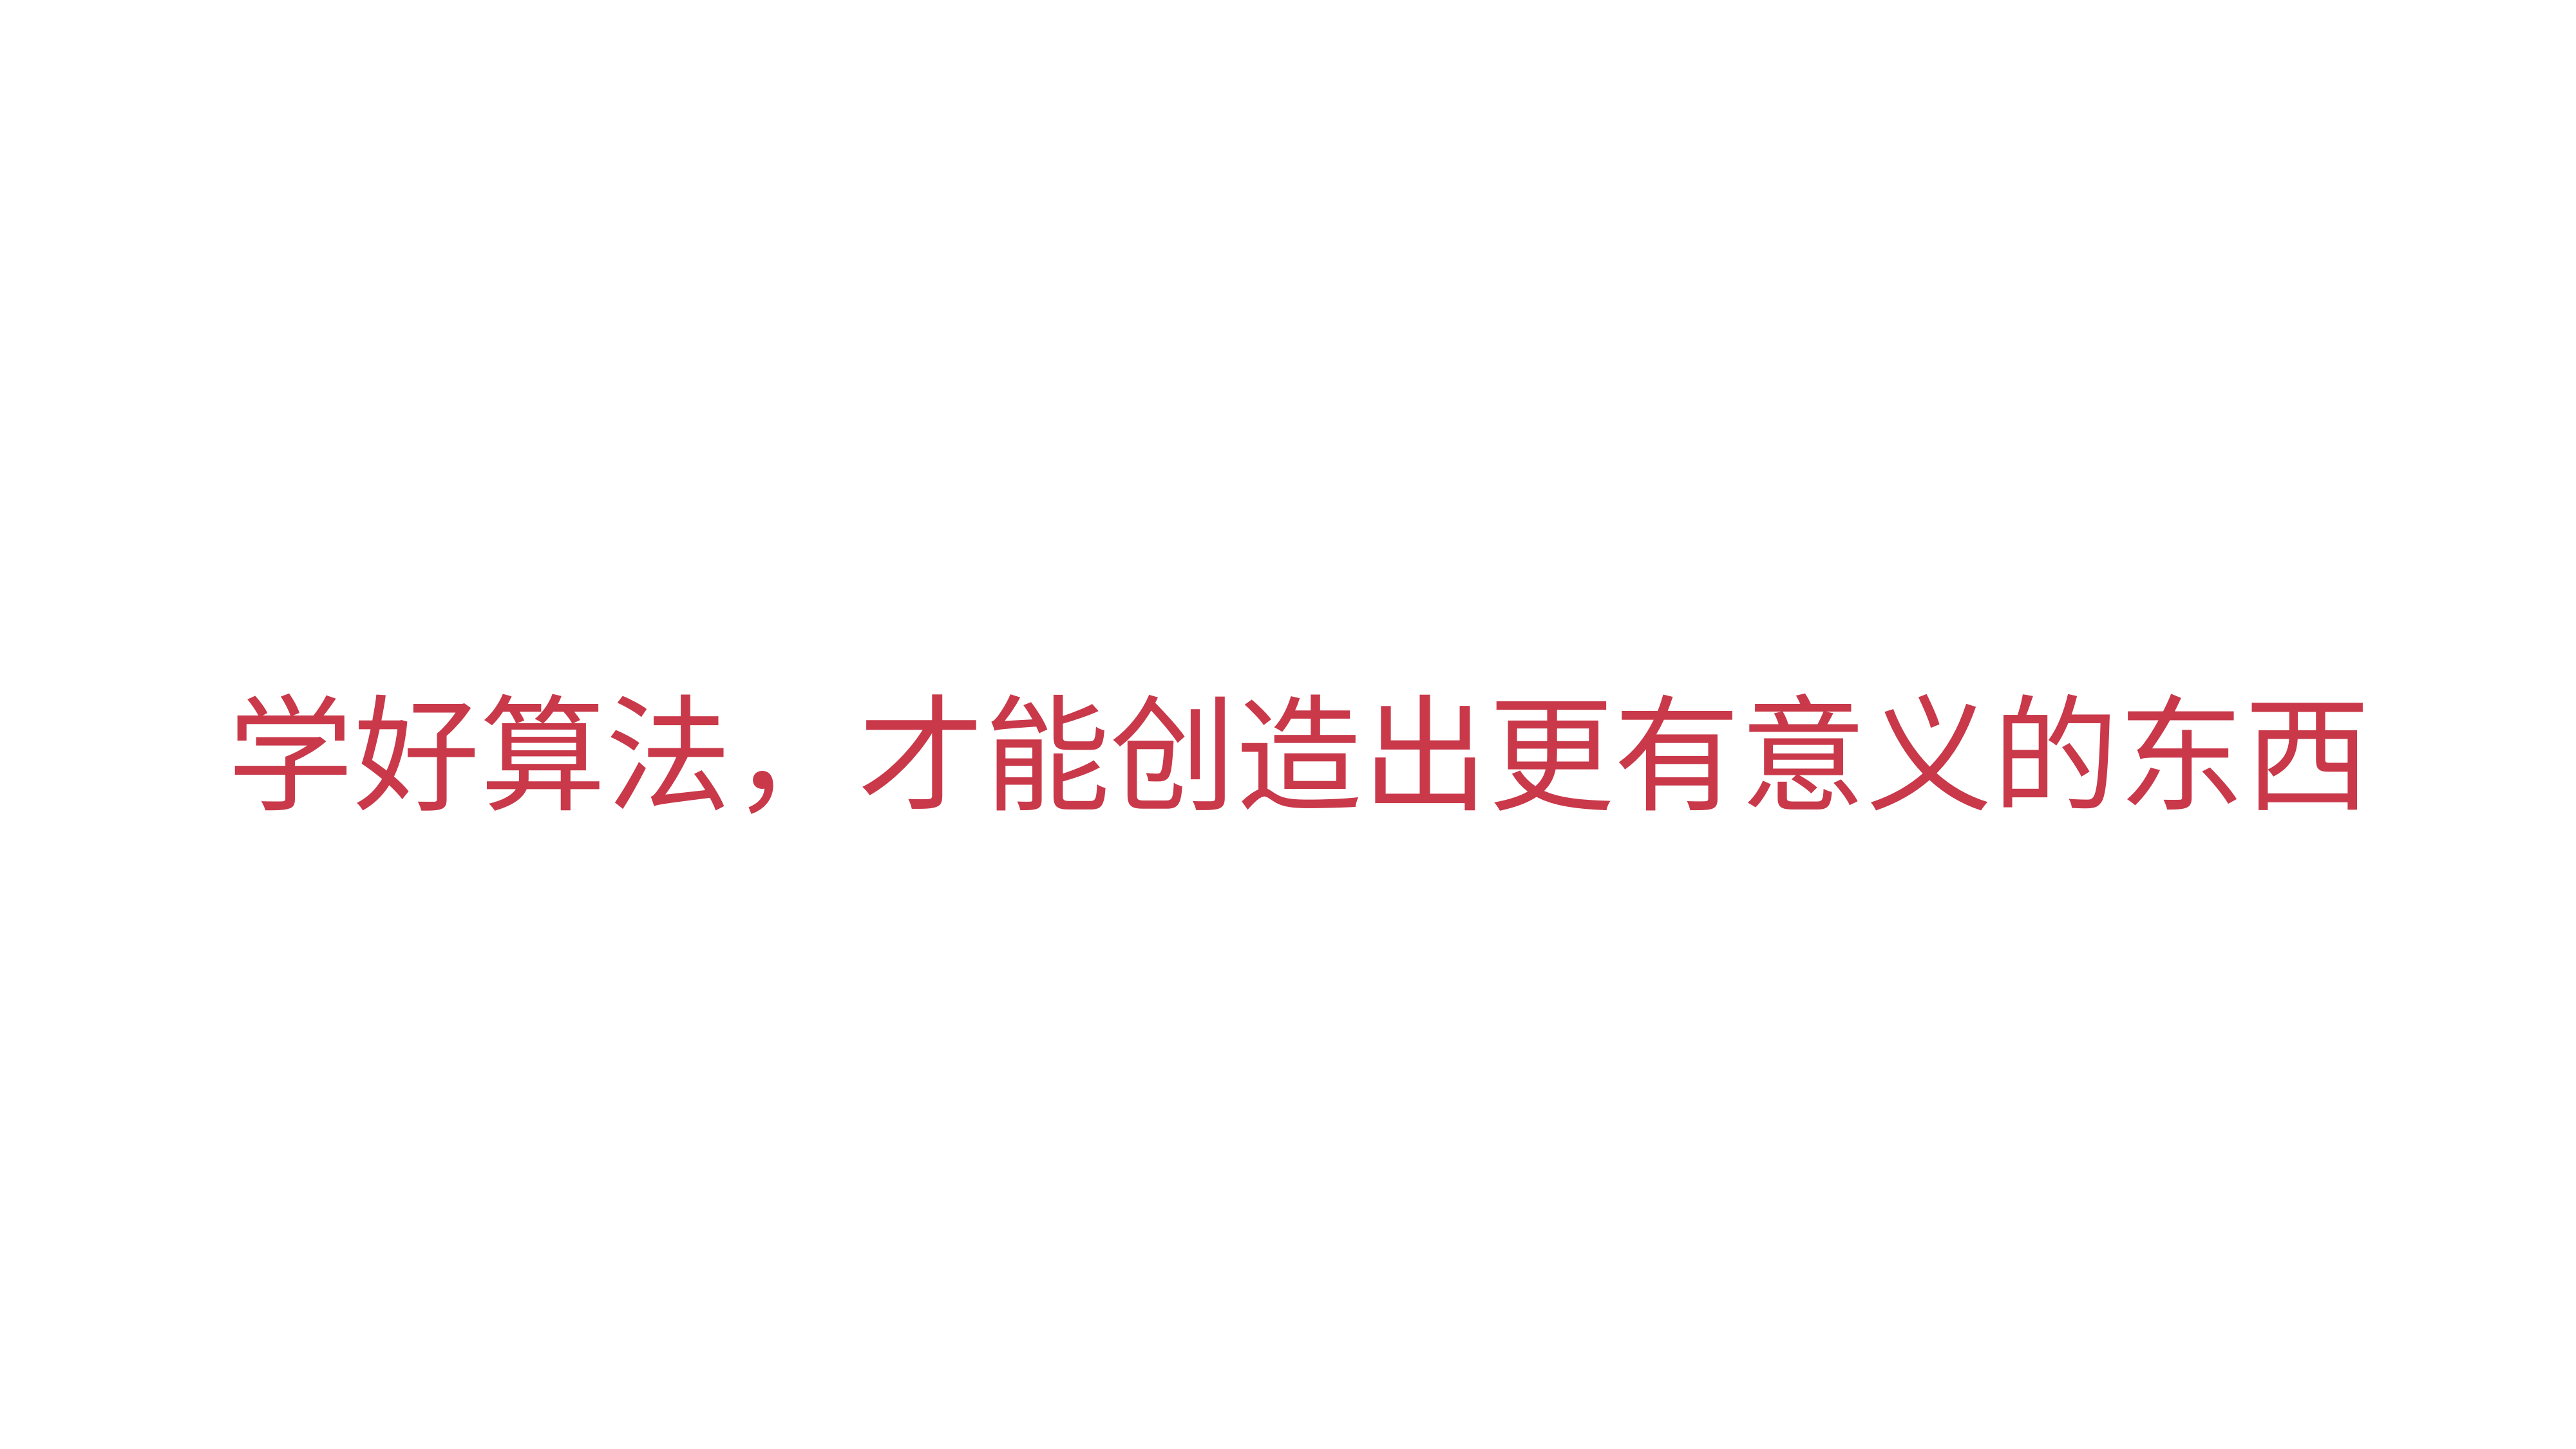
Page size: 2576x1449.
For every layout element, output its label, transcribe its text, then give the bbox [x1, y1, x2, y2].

title 学好算法，才能创造出更有意义的东西 [187, 617, 2389, 832]
